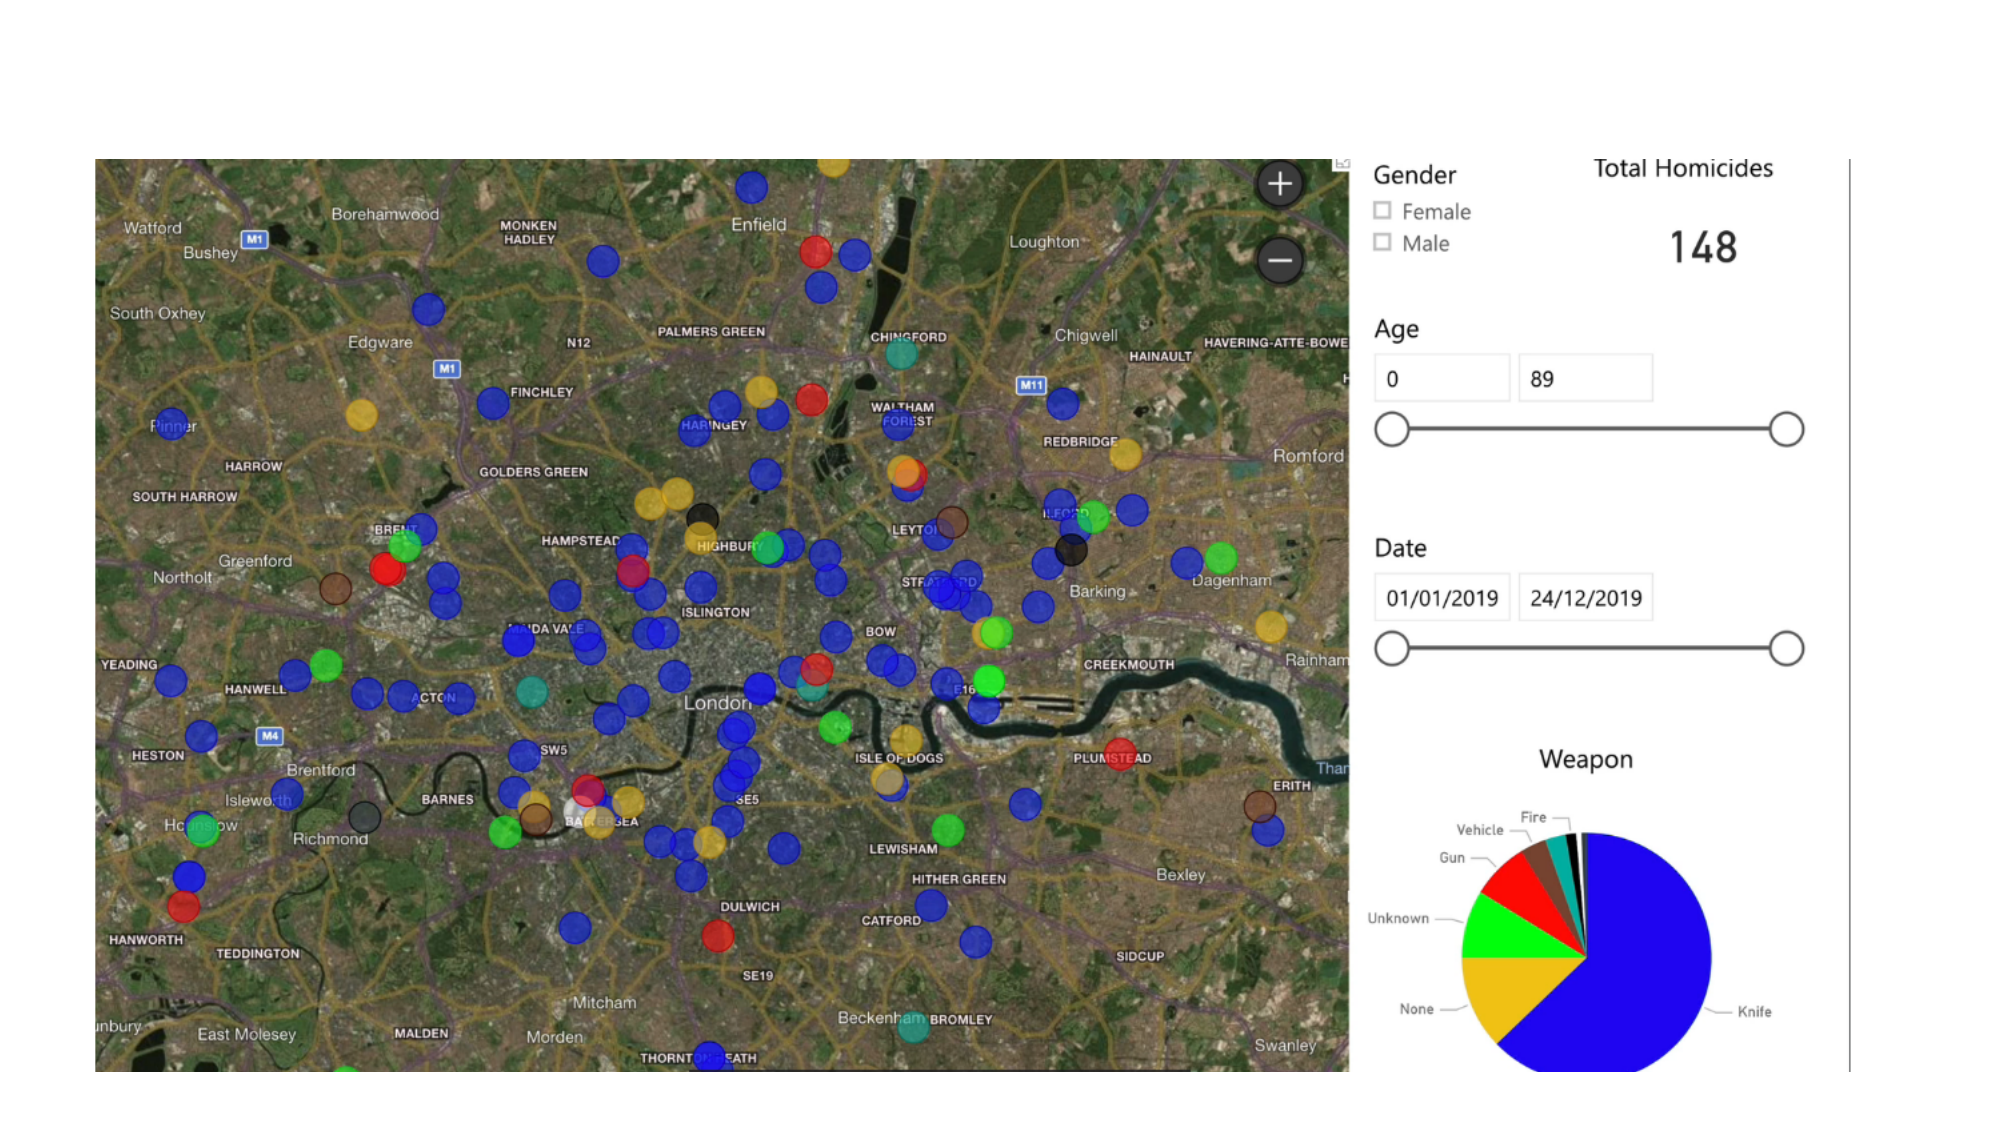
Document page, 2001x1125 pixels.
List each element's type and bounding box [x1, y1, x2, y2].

picture [95, 159, 1851, 1072]
